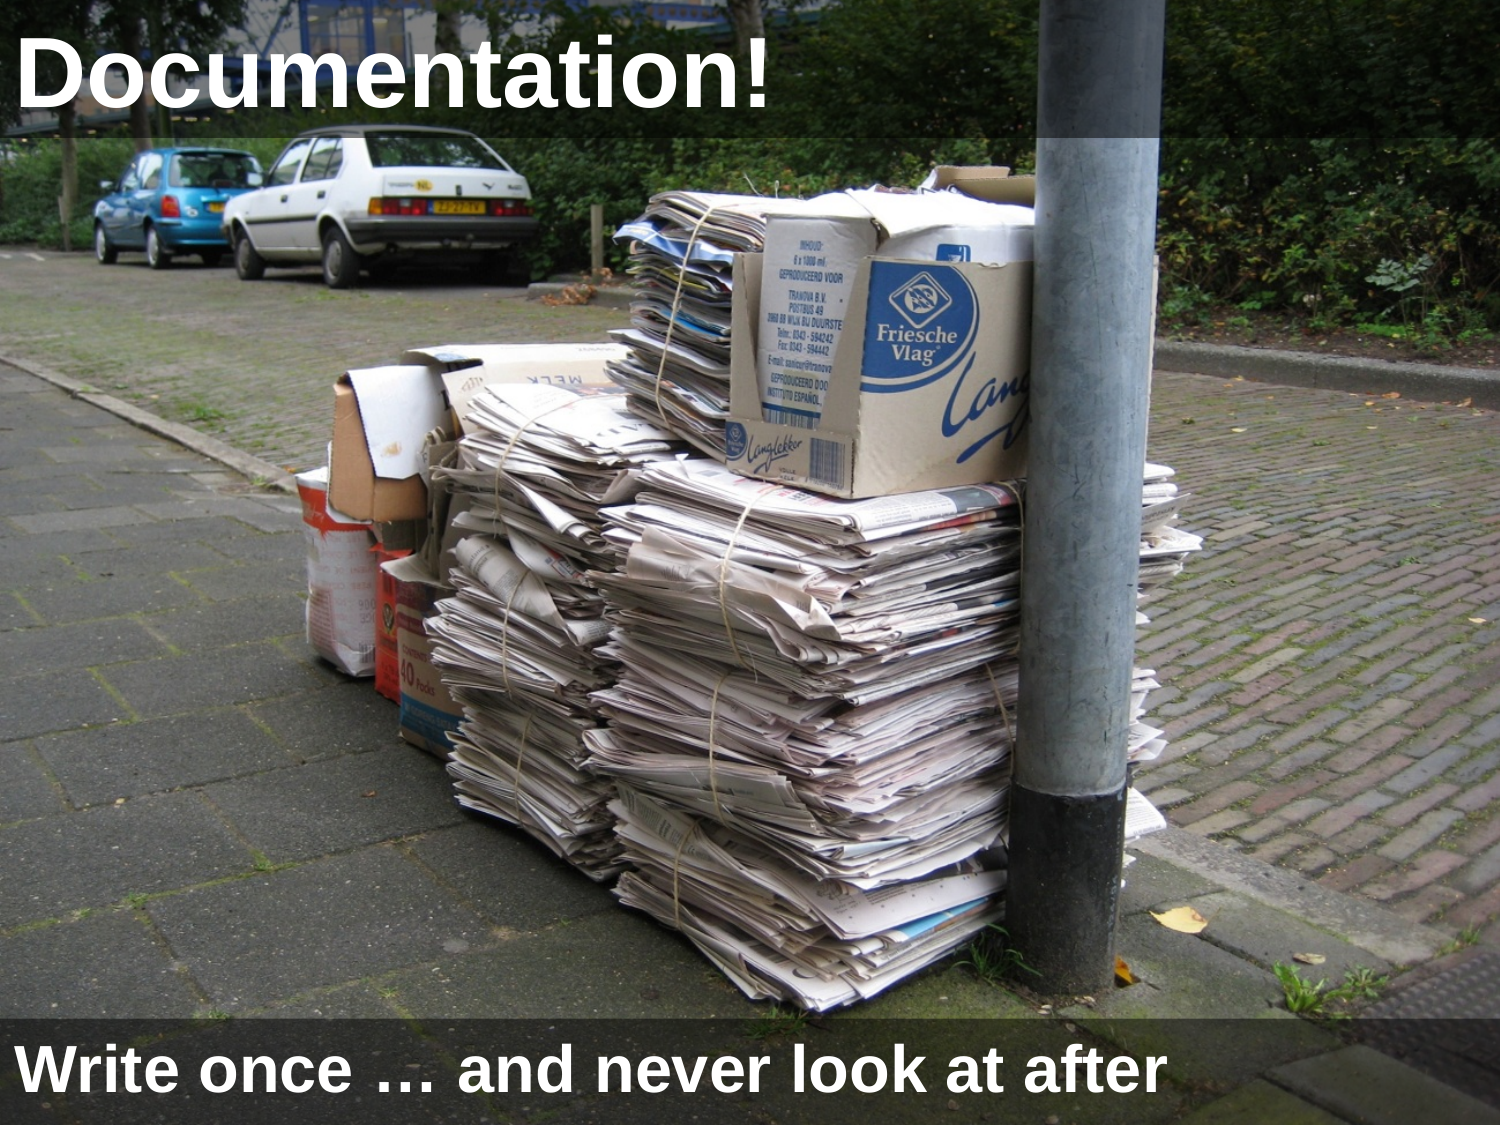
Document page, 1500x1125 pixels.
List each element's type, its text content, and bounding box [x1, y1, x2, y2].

picture [0, 138, 1500, 1018]
text_box Documentation! [0, 0, 1500, 138]
text_box Write once … and never look at after [0, 1018, 1500, 1125]
